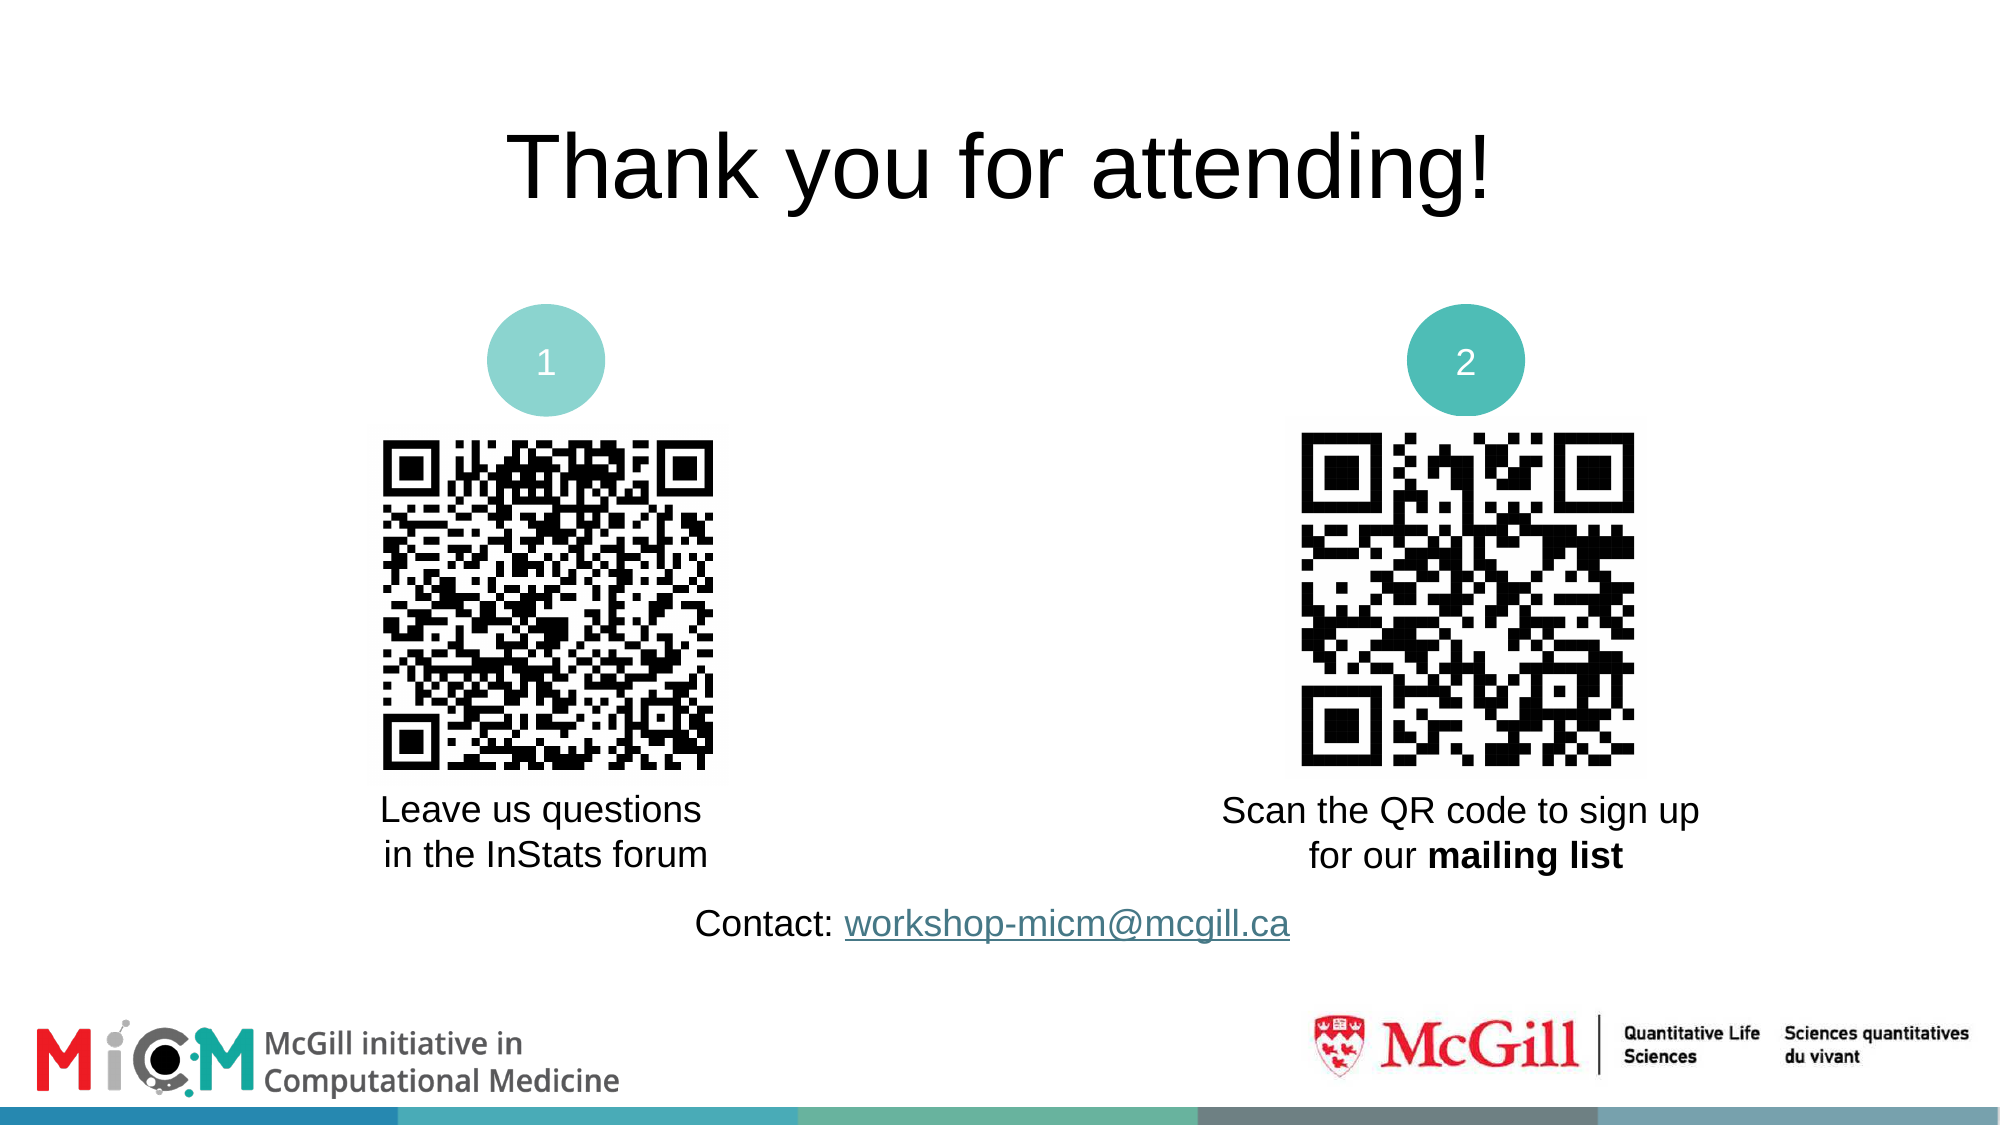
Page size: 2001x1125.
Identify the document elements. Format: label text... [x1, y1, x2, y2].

picture [1284, 416, 1648, 779]
text_box 1 [485, 302, 607, 419]
picture [1282, 985, 2000, 1105]
text_box Contact: workshop-micm@mcgill.ca [679, 891, 1320, 952]
text_box Leave us questions in the InStats forum [342, 777, 750, 883]
picture [366, 423, 730, 787]
text_box Scan the QR code to sign up for our mailing list [1206, 778, 1726, 884]
text_box 2 [1405, 302, 1527, 416]
title Thank you for attending! [137, 59, 1863, 278]
picture [0, 1014, 2000, 1125]
